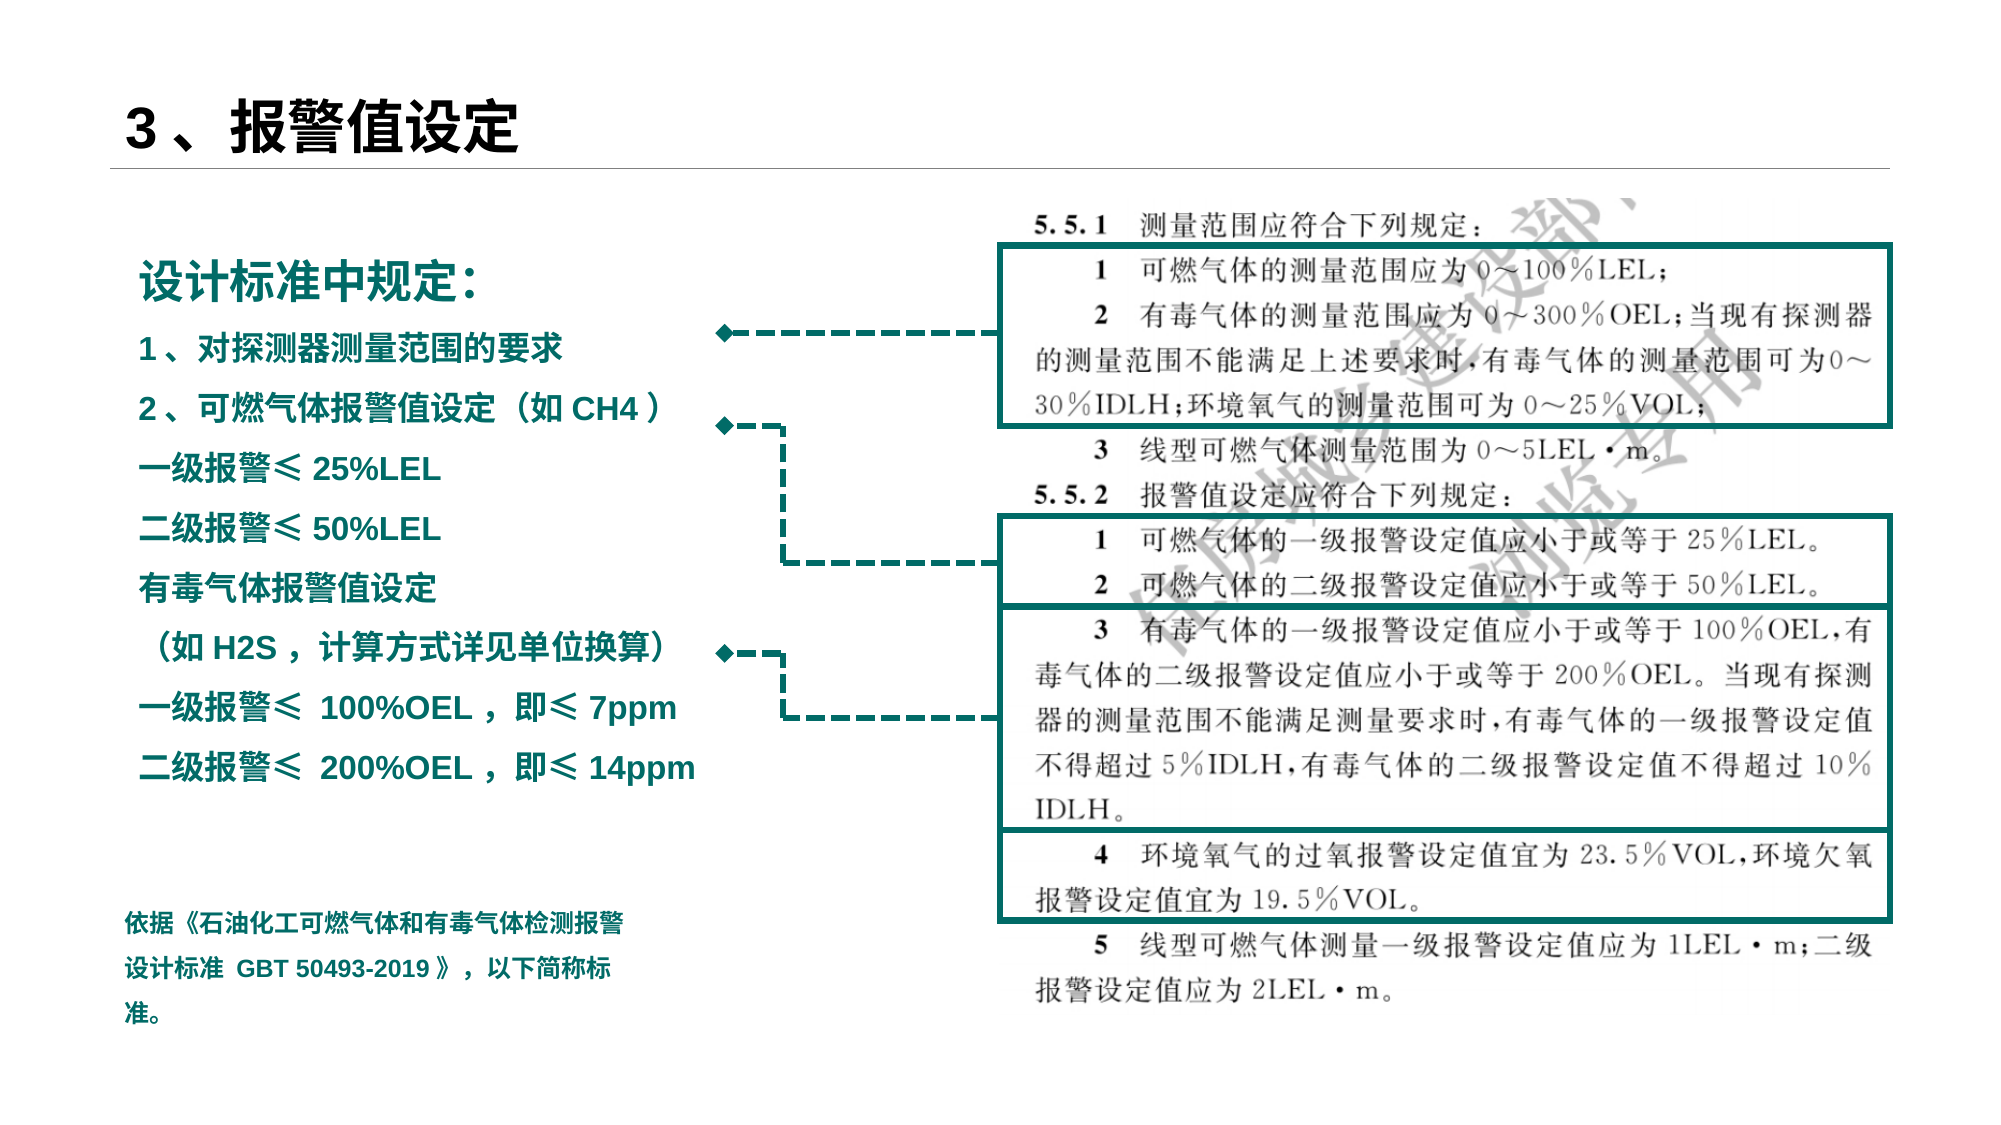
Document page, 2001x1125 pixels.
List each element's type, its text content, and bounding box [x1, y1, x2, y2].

text_box 依据《石油化工可燃气体和有毒气体检测报警设计标准 GBT 50493-2019》，以下简称标准。 [109, 885, 650, 1080]
picture [999, 198, 1890, 1015]
title 3、报警值设定 [109, 0, 1890, 169]
text_box 设计标准中规定： 1、对探测器测量范围的要求 2、可燃气体报警值设定（如CH4） 一级报警≤25%LEL 二级报警≤50%LEL 有毒气体报警值设定 （如H2S，计算方式详见单位换算） 一级报警≤ 100%OEL，即≤7ppm 二级报警≤ 200%OEL，即≤14ppm [123, 217, 805, 794]
